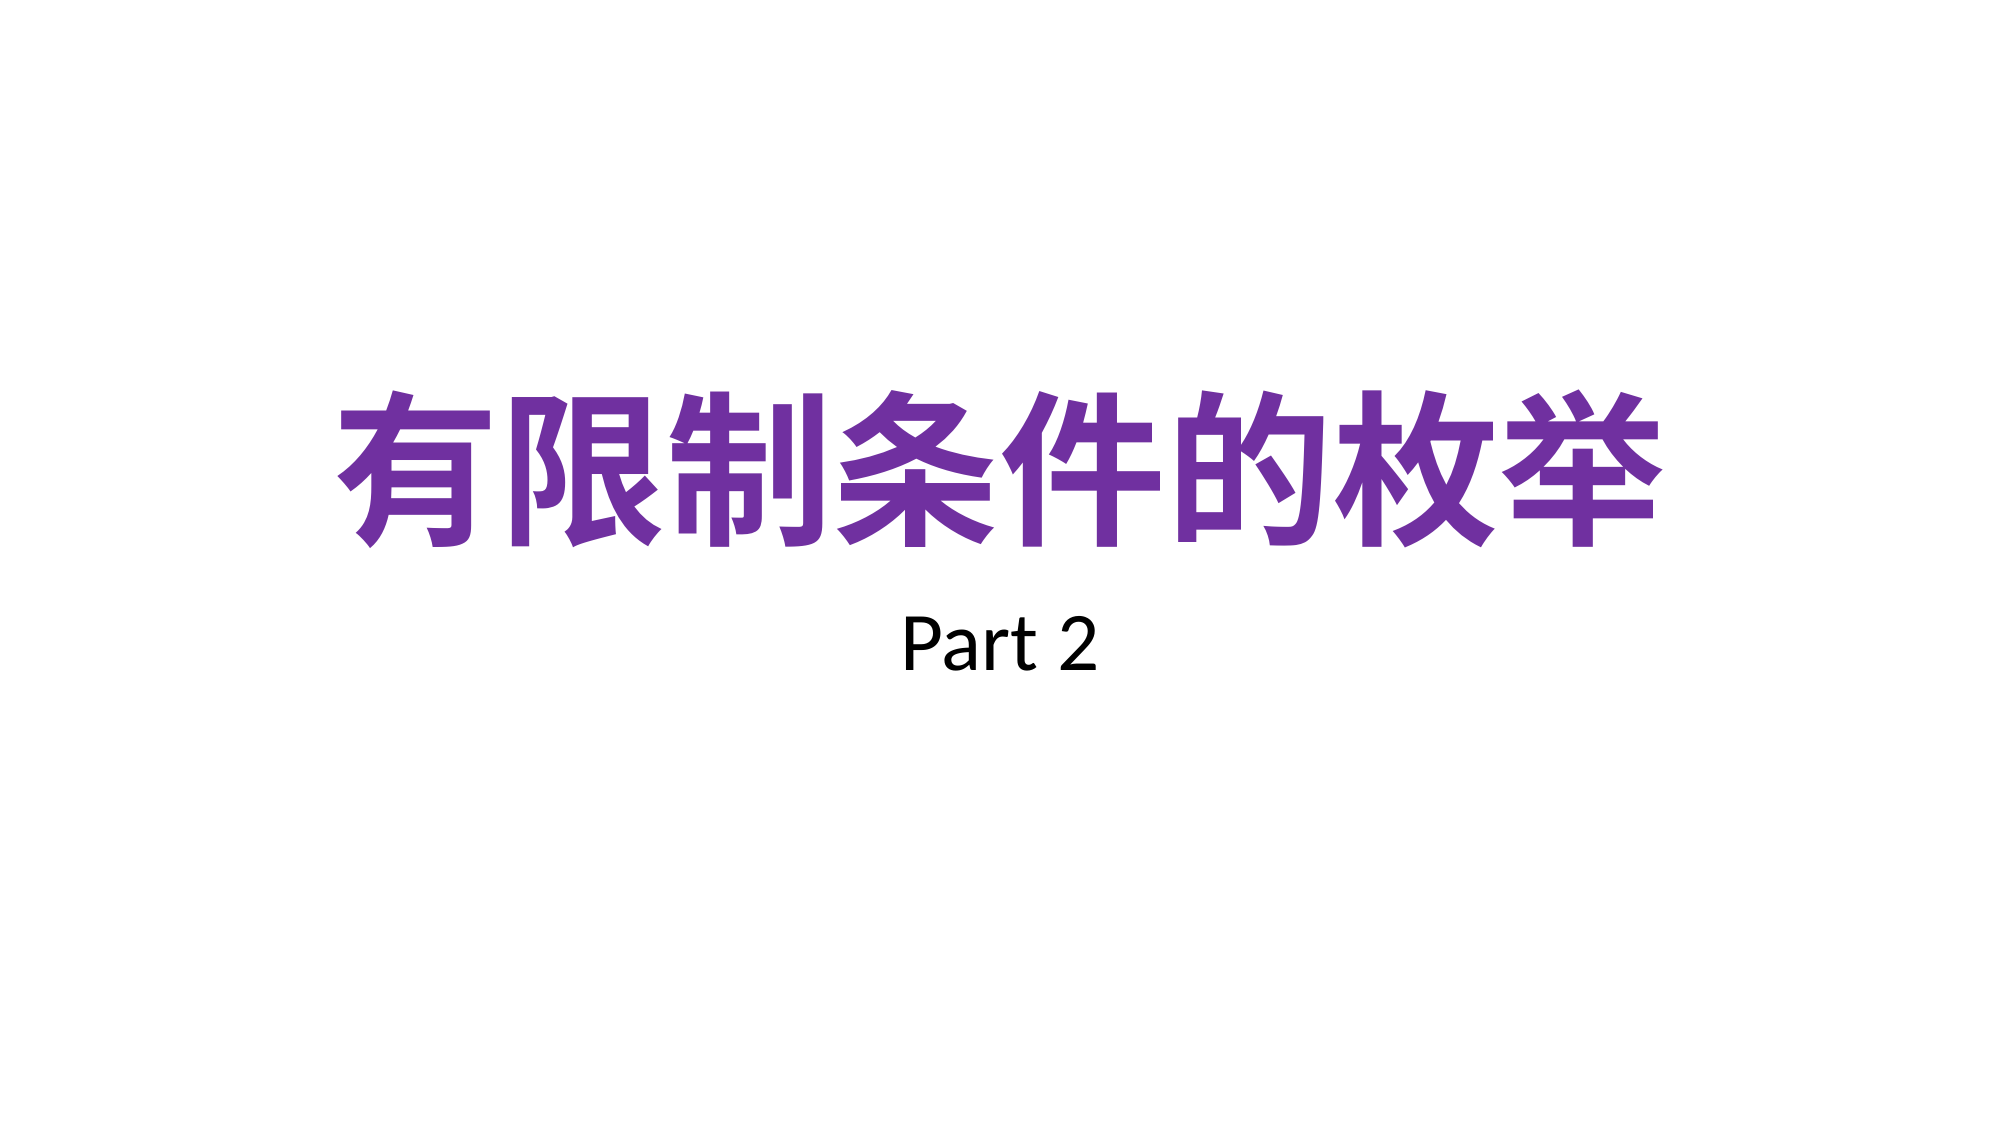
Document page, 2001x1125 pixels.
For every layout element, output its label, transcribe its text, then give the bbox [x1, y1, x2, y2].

title 有限制条件的枚举 [249, 184, 1750, 576]
subtitle Part 2 [249, 590, 1750, 863]
